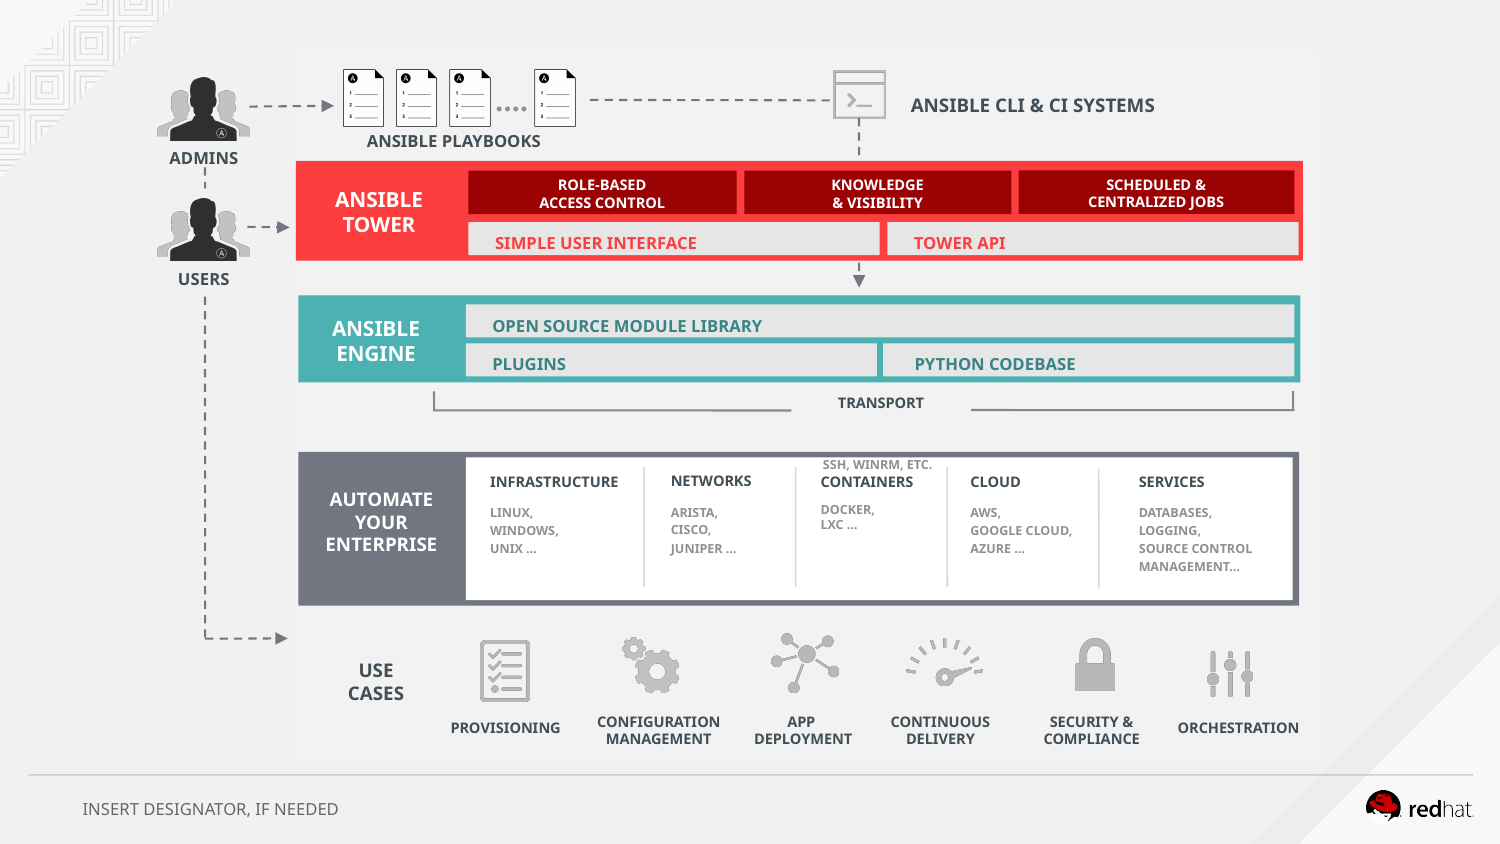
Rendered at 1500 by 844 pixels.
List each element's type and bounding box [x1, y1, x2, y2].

picture [0, 0, 1500, 844]
text_box [145, 49, 1319, 763]
